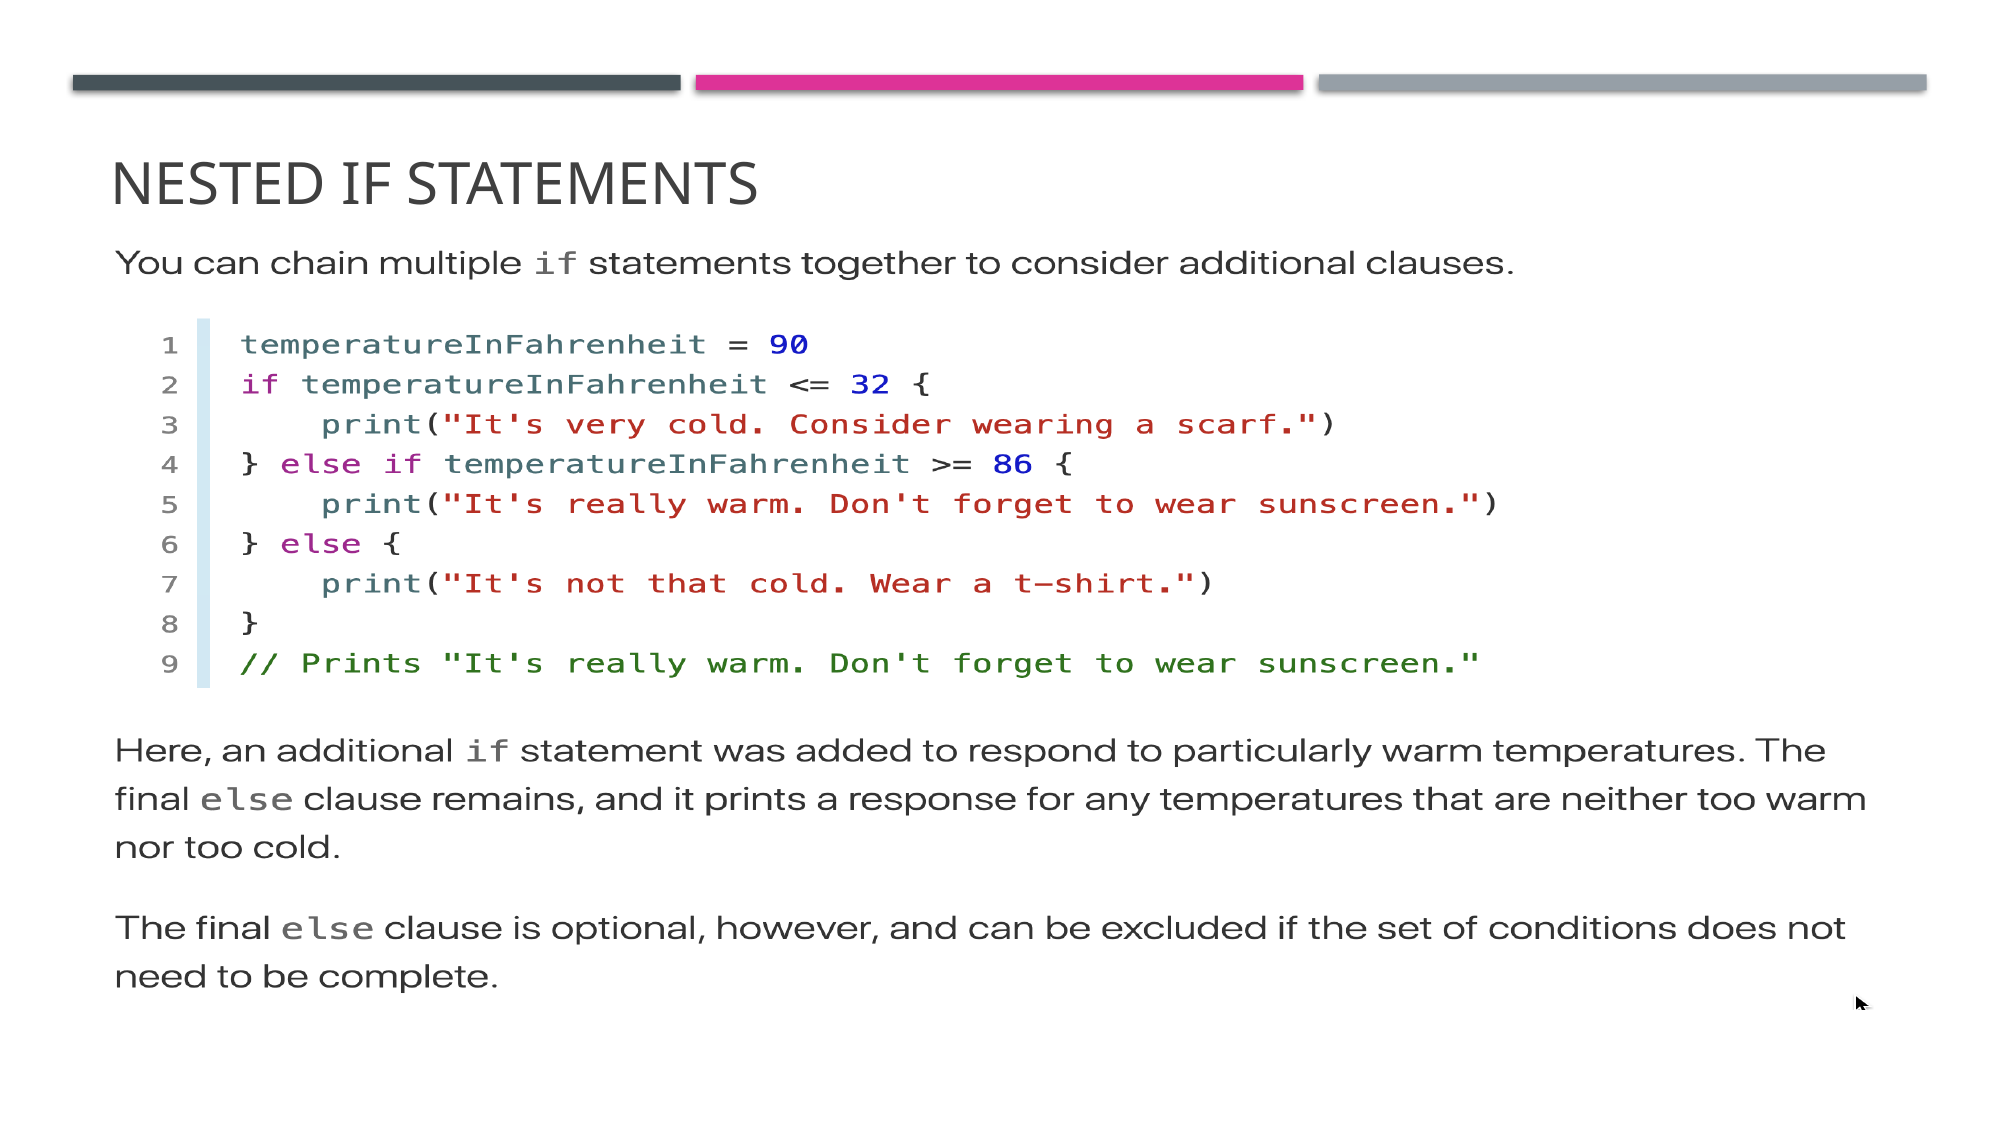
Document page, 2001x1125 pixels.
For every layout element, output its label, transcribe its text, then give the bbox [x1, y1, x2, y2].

picture [94, 223, 1875, 1011]
title Nested if statements [95, 115, 1905, 224]
